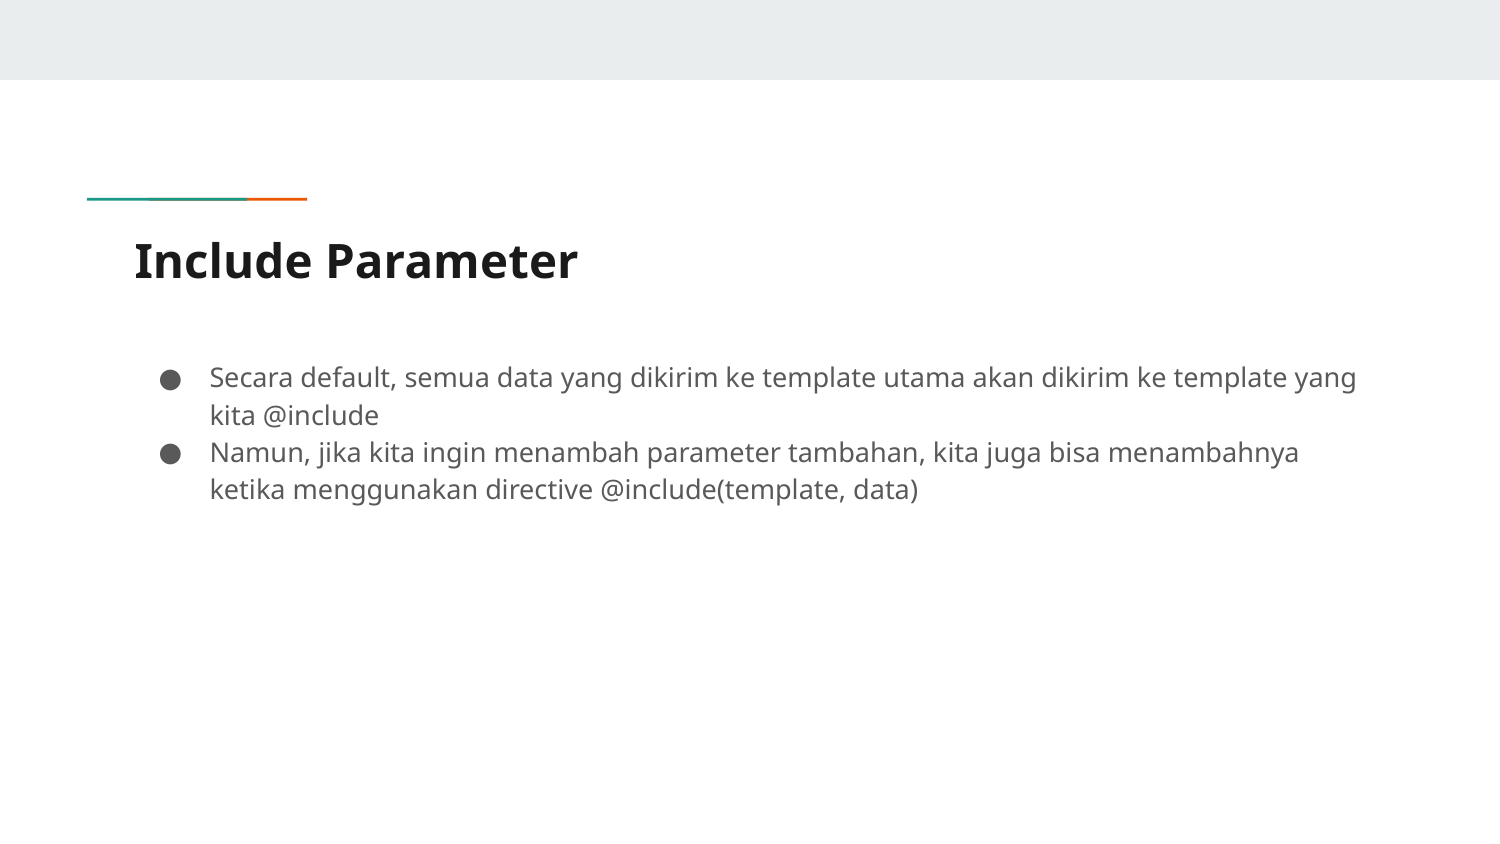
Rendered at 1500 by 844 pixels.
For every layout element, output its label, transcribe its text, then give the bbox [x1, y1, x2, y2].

list Secara default, semua data yang dikirim ke template utama akan dikirim ke template yang kita @include Namun, jika kita ingin menambah parameter tambahan, kita juga bisa menambahnya ketika menggunakan directive @include(template, data) [119, 341, 1381, 712]
title Include Parameter [119, 216, 1381, 305]
